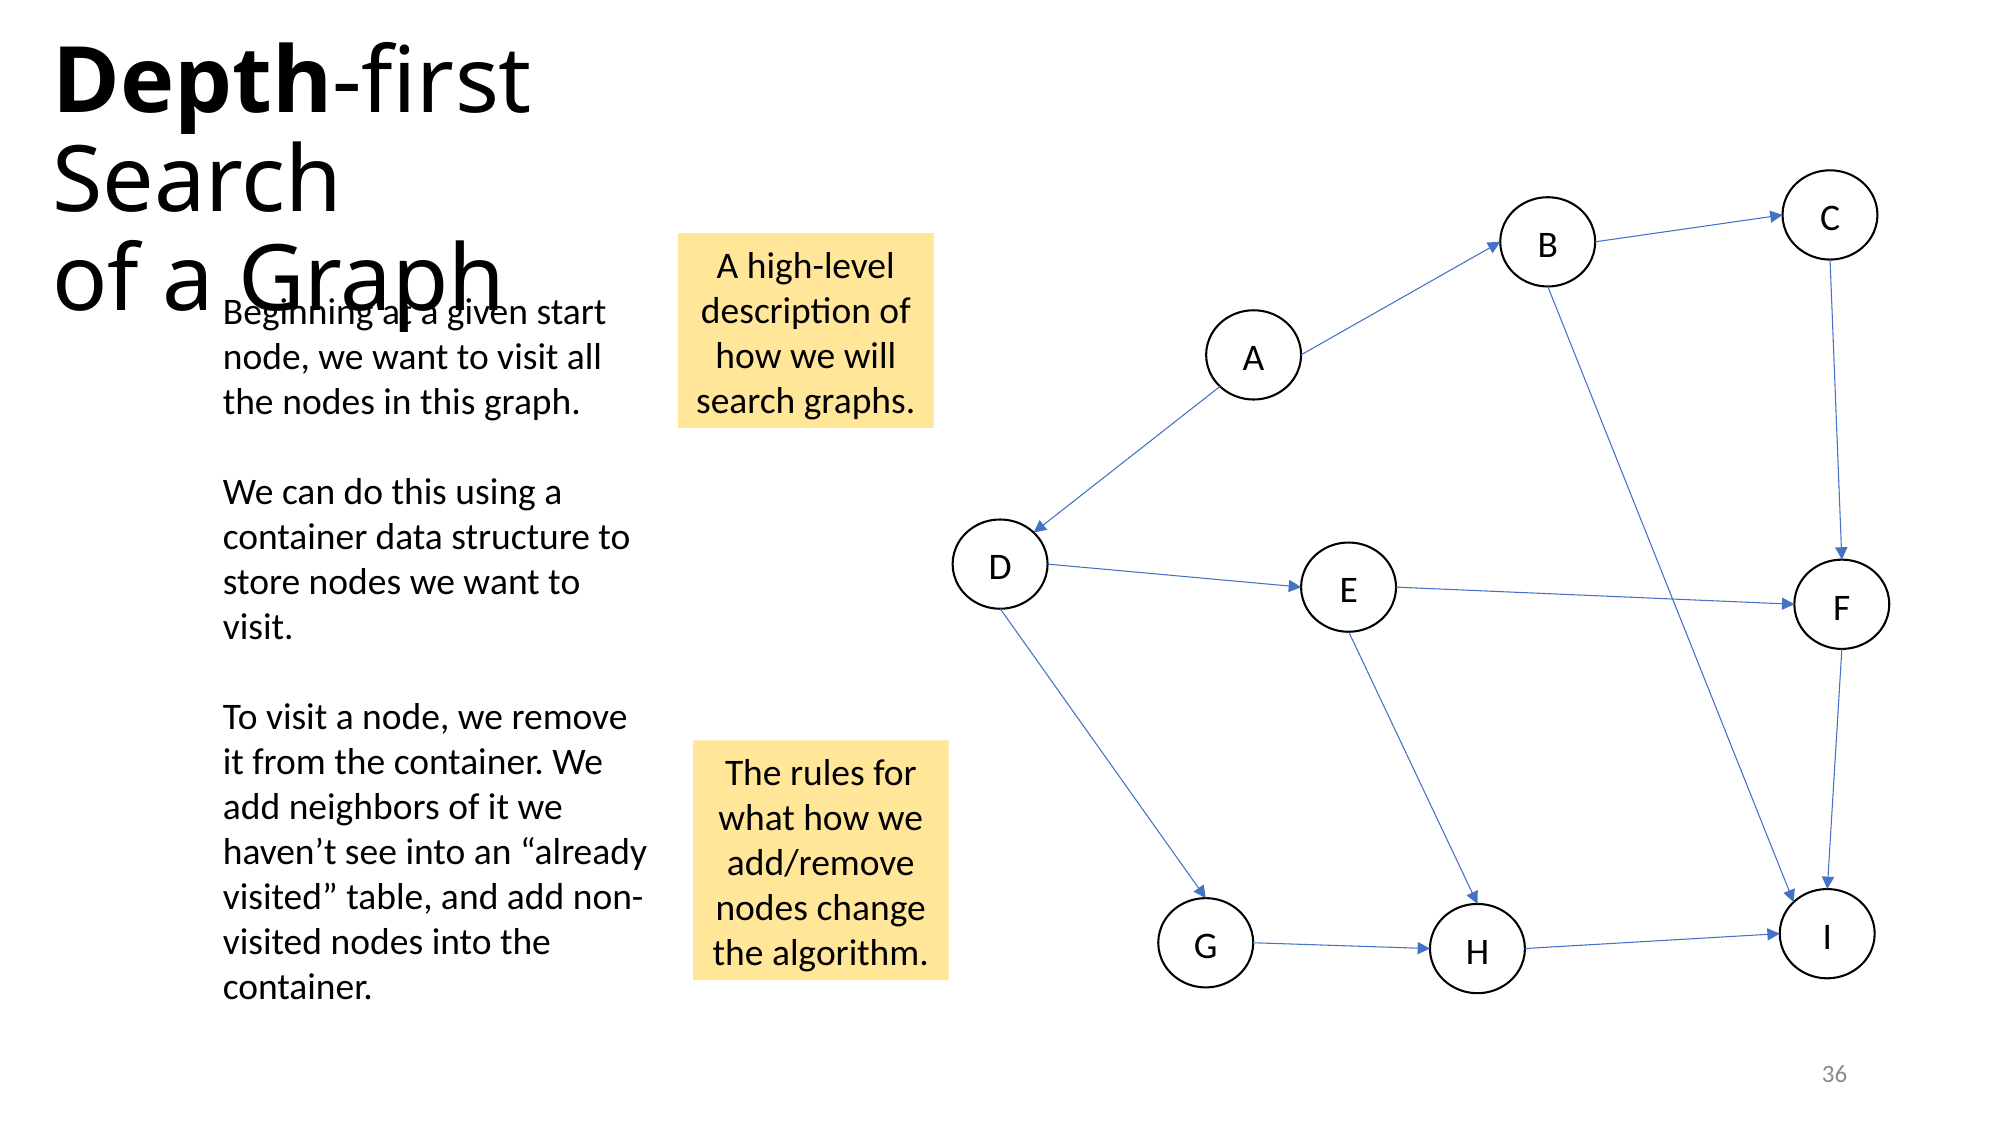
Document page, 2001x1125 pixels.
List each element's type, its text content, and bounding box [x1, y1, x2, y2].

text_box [1782, 170, 1878, 260]
text_box Depth-first Search of a Graph [37, 26, 747, 244]
text_box A high-level description of how we will search graphs. [678, 233, 934, 428]
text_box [1206, 310, 1302, 400]
text_box Beginning at a given start node, we want to visit all the nodes in this graph. We can do this using a container data structure to store nodes we want to visit. To visit a node, we remove it from the container. We add neighbors of it we haven’t see into an “already visited” table, and add non-visited nodes into the container. [208, 279, 669, 1015]
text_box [1158, 898, 1254, 988]
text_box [1033, 386, 1221, 533]
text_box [1595, 214, 1783, 242]
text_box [1500, 197, 1596, 287]
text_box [1301, 241, 1501, 355]
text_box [1779, 889, 1875, 979]
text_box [1348, 631, 1478, 904]
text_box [1524, 933, 1780, 949]
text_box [1830, 259, 1842, 560]
slide_number 36 [1412, 1042, 1863, 1103]
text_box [1429, 903, 1525, 994]
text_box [1547, 286, 1794, 903]
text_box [1047, 564, 1302, 588]
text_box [1827, 648, 1842, 890]
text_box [1000, 608, 1206, 899]
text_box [1253, 942, 1430, 949]
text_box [1794, 559, 1890, 649]
text_box The rules for what how we add/remove nodes change the algorithm. [693, 740, 949, 981]
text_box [952, 519, 1048, 609]
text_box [1301, 542, 1397, 632]
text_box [1396, 587, 1547, 605]
